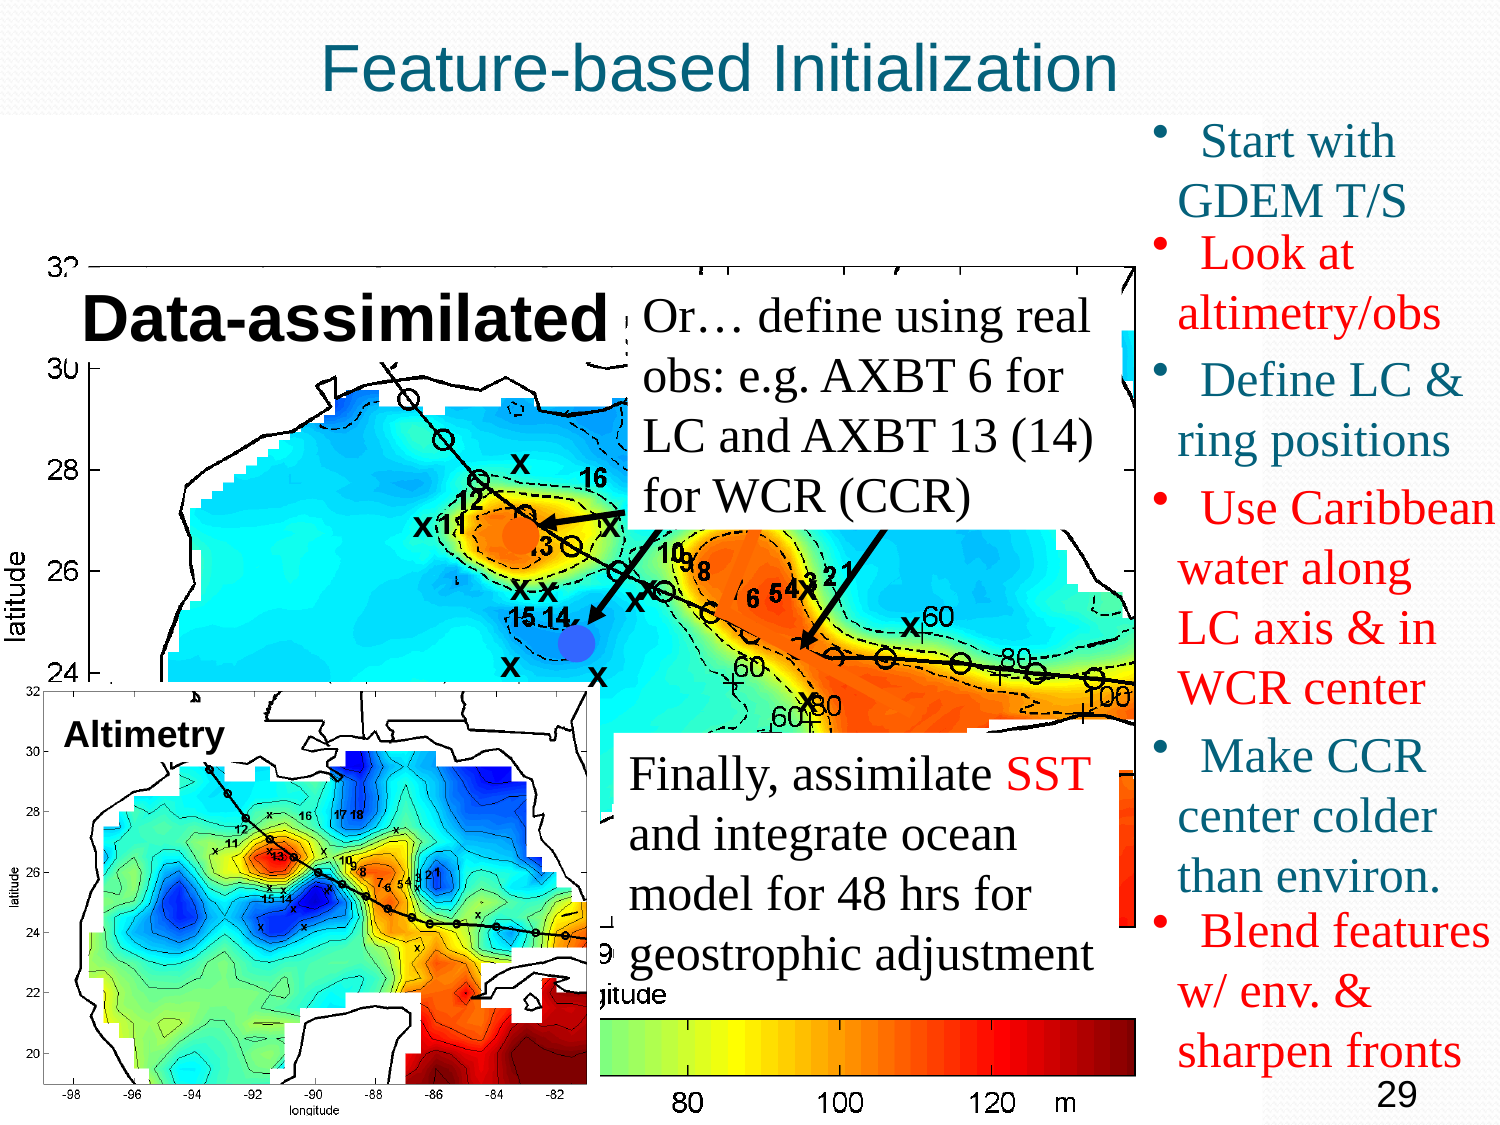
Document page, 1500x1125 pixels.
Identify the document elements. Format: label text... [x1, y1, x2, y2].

text_box Look at altimetry/obs [1268, 212, 1500, 348]
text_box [501, 516, 913, 713]
text_box Make CCR center colder than environ. [1268, 715, 1500, 890]
text_box τair [406, 681, 601, 746]
text_box Start with GDEM T/S [1137, 99, 1475, 235]
text_box Uλ [1263, 119, 1268, 235]
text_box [534, 516, 913, 659]
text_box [953, 282, 1128, 735]
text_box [412, 437, 953, 736]
text_box Use Caribbean water along LC axis & in WCR center [1268, 467, 1500, 715]
text_box Waves [528, 277, 537, 437]
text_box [0, 681, 601, 1116]
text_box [537, 274, 1125, 651]
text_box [498, 524, 953, 722]
text_box Uc [531, 516, 913, 662]
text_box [0, 115, 1263, 1125]
text_box Blend features w/ env. & sharpen fronts [1268, 890, 1500, 1086]
text_box SST [530, 437, 534, 516]
text_box Waves [0, 278, 1131, 1125]
text_box Define LC & ring positions [1268, 338, 1488, 467]
title Feature-based Initialization [62, 4, 1400, 105]
text_box SST [495, 519, 953, 725]
